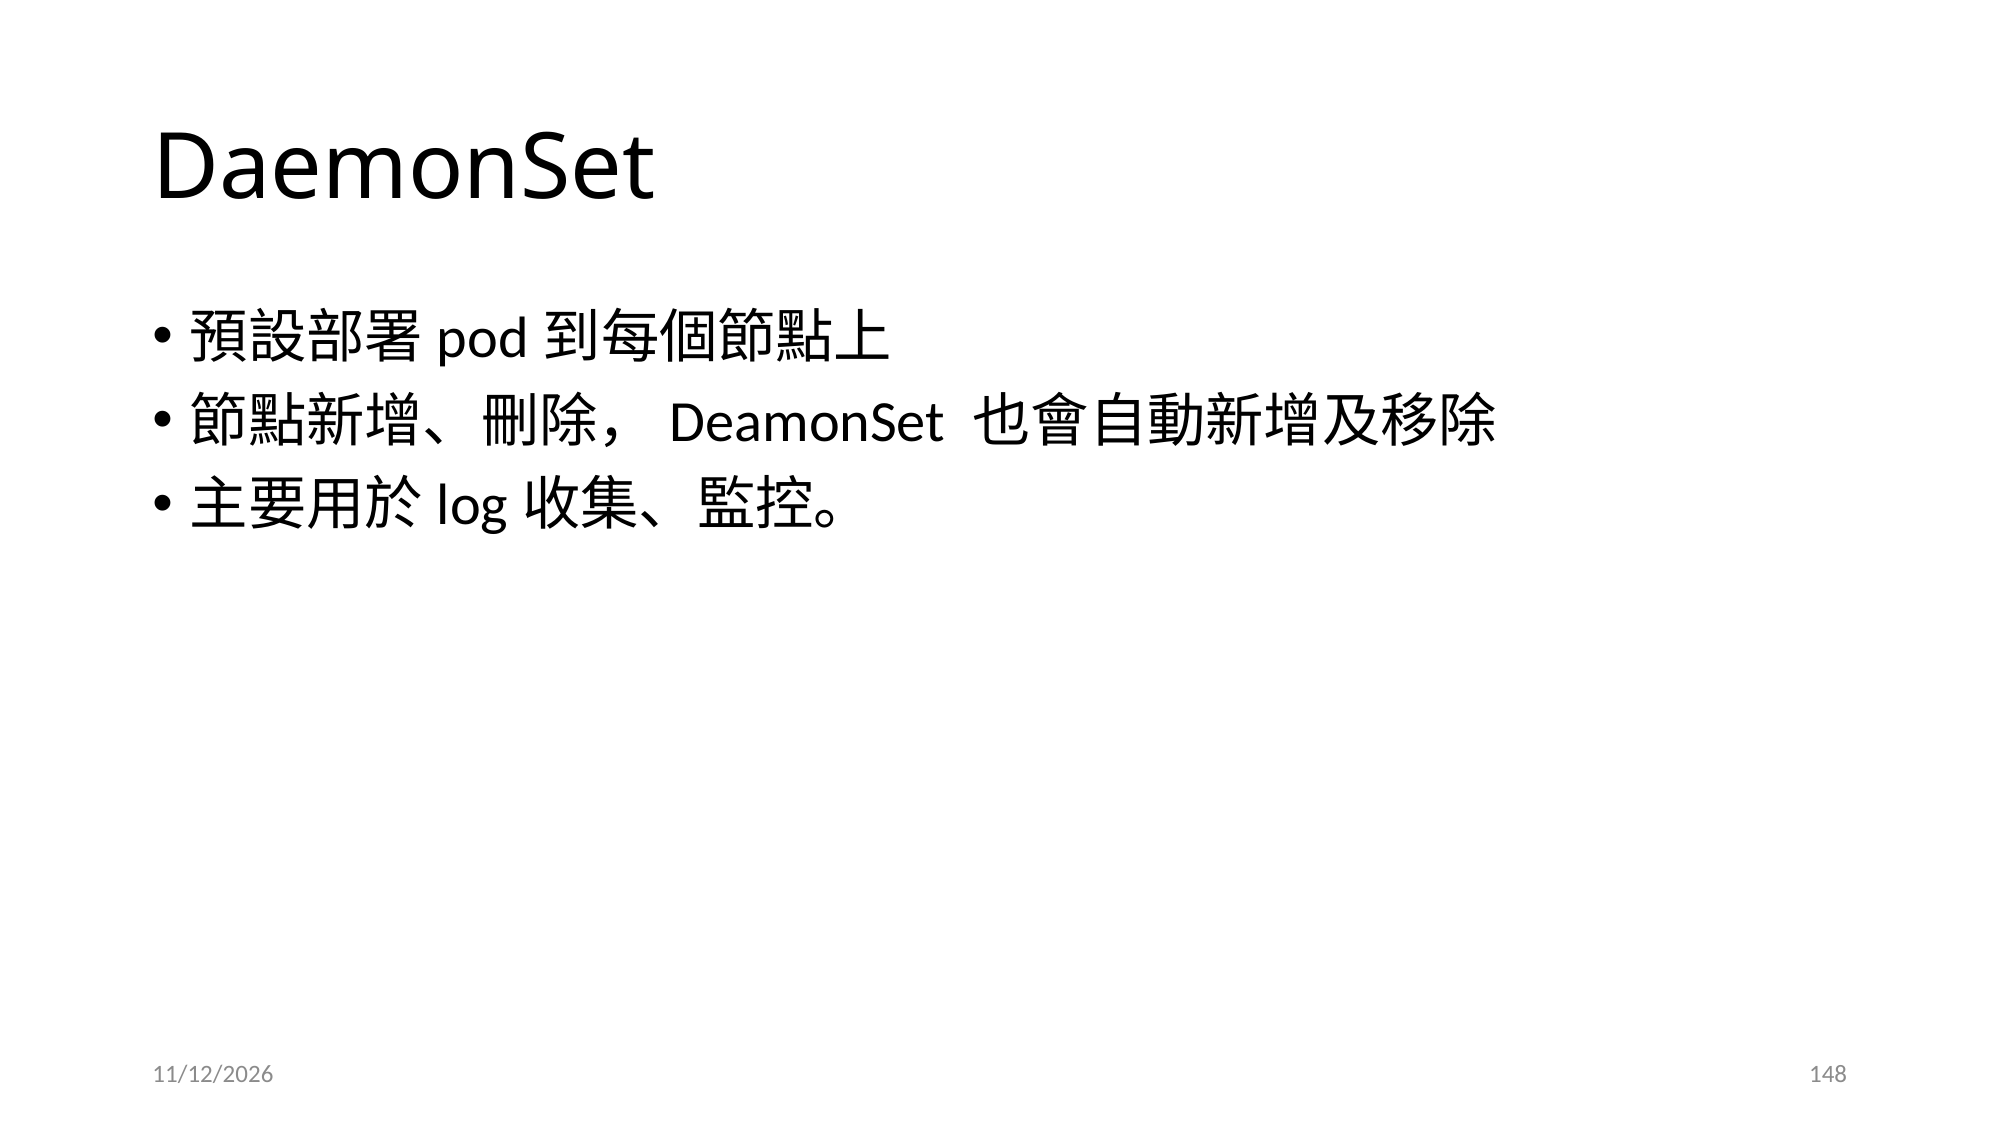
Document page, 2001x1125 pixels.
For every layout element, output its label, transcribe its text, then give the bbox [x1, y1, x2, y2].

list 預設部署pod到每個節點上 節點新增、刪除，DeamonSet 也會自動新增及移除 主要用於log收集、監控。 [137, 299, 1863, 1014]
title DaemonSet [137, 59, 1863, 278]
slide_number 148 [1412, 1042, 1863, 1103]
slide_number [137, 1042, 588, 1103]
